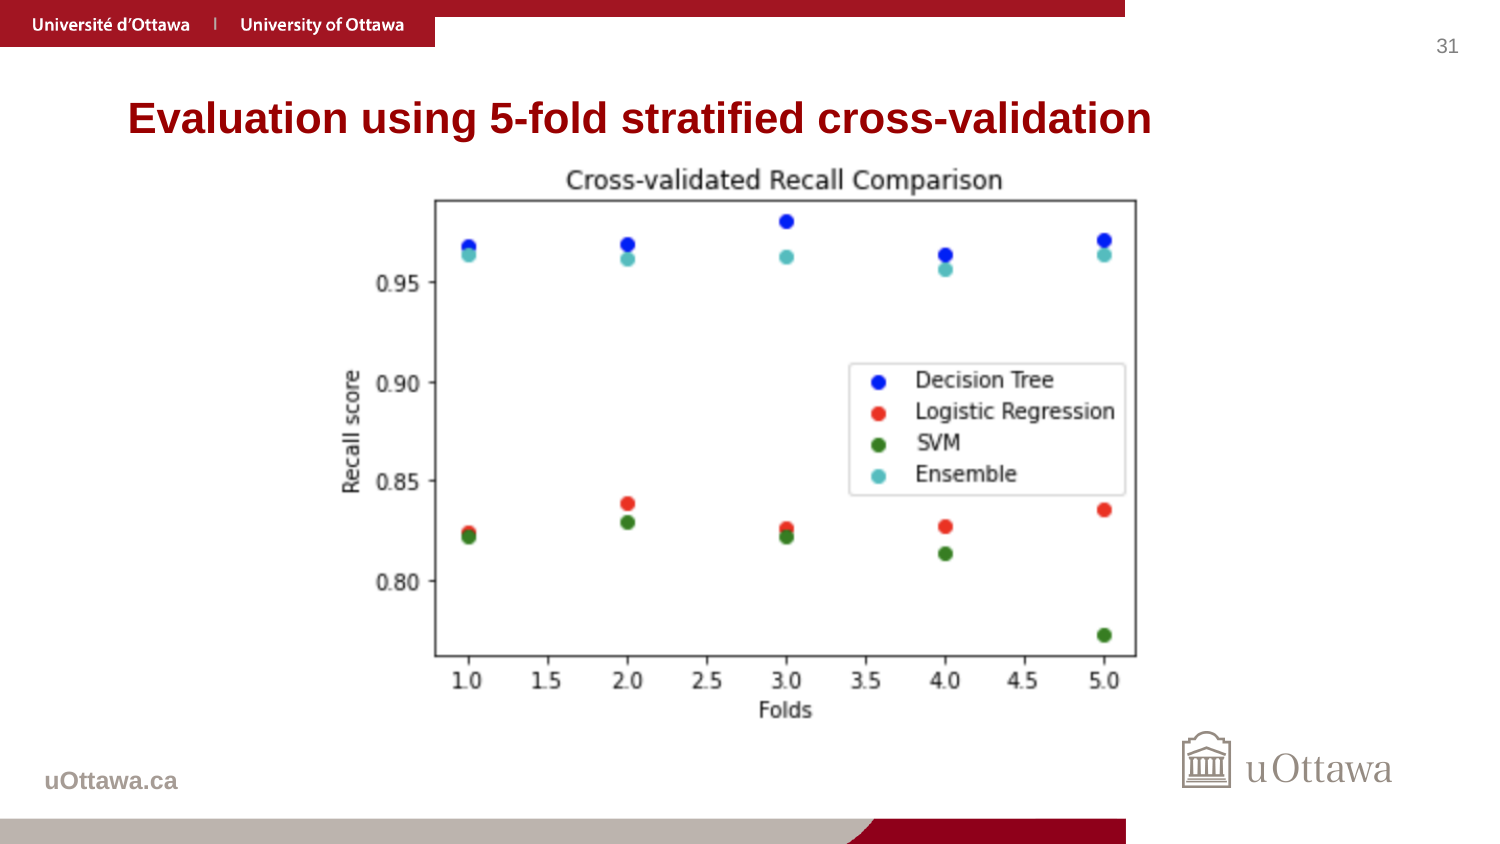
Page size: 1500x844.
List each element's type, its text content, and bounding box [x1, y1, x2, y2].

title Evaluation using 5-fold stratified cross-validation [112, 59, 1188, 172]
picture [334, 160, 1141, 723]
picture [1182, 731, 1392, 788]
picture [0, 819, 1126, 844]
picture [0, 0, 1125, 47]
